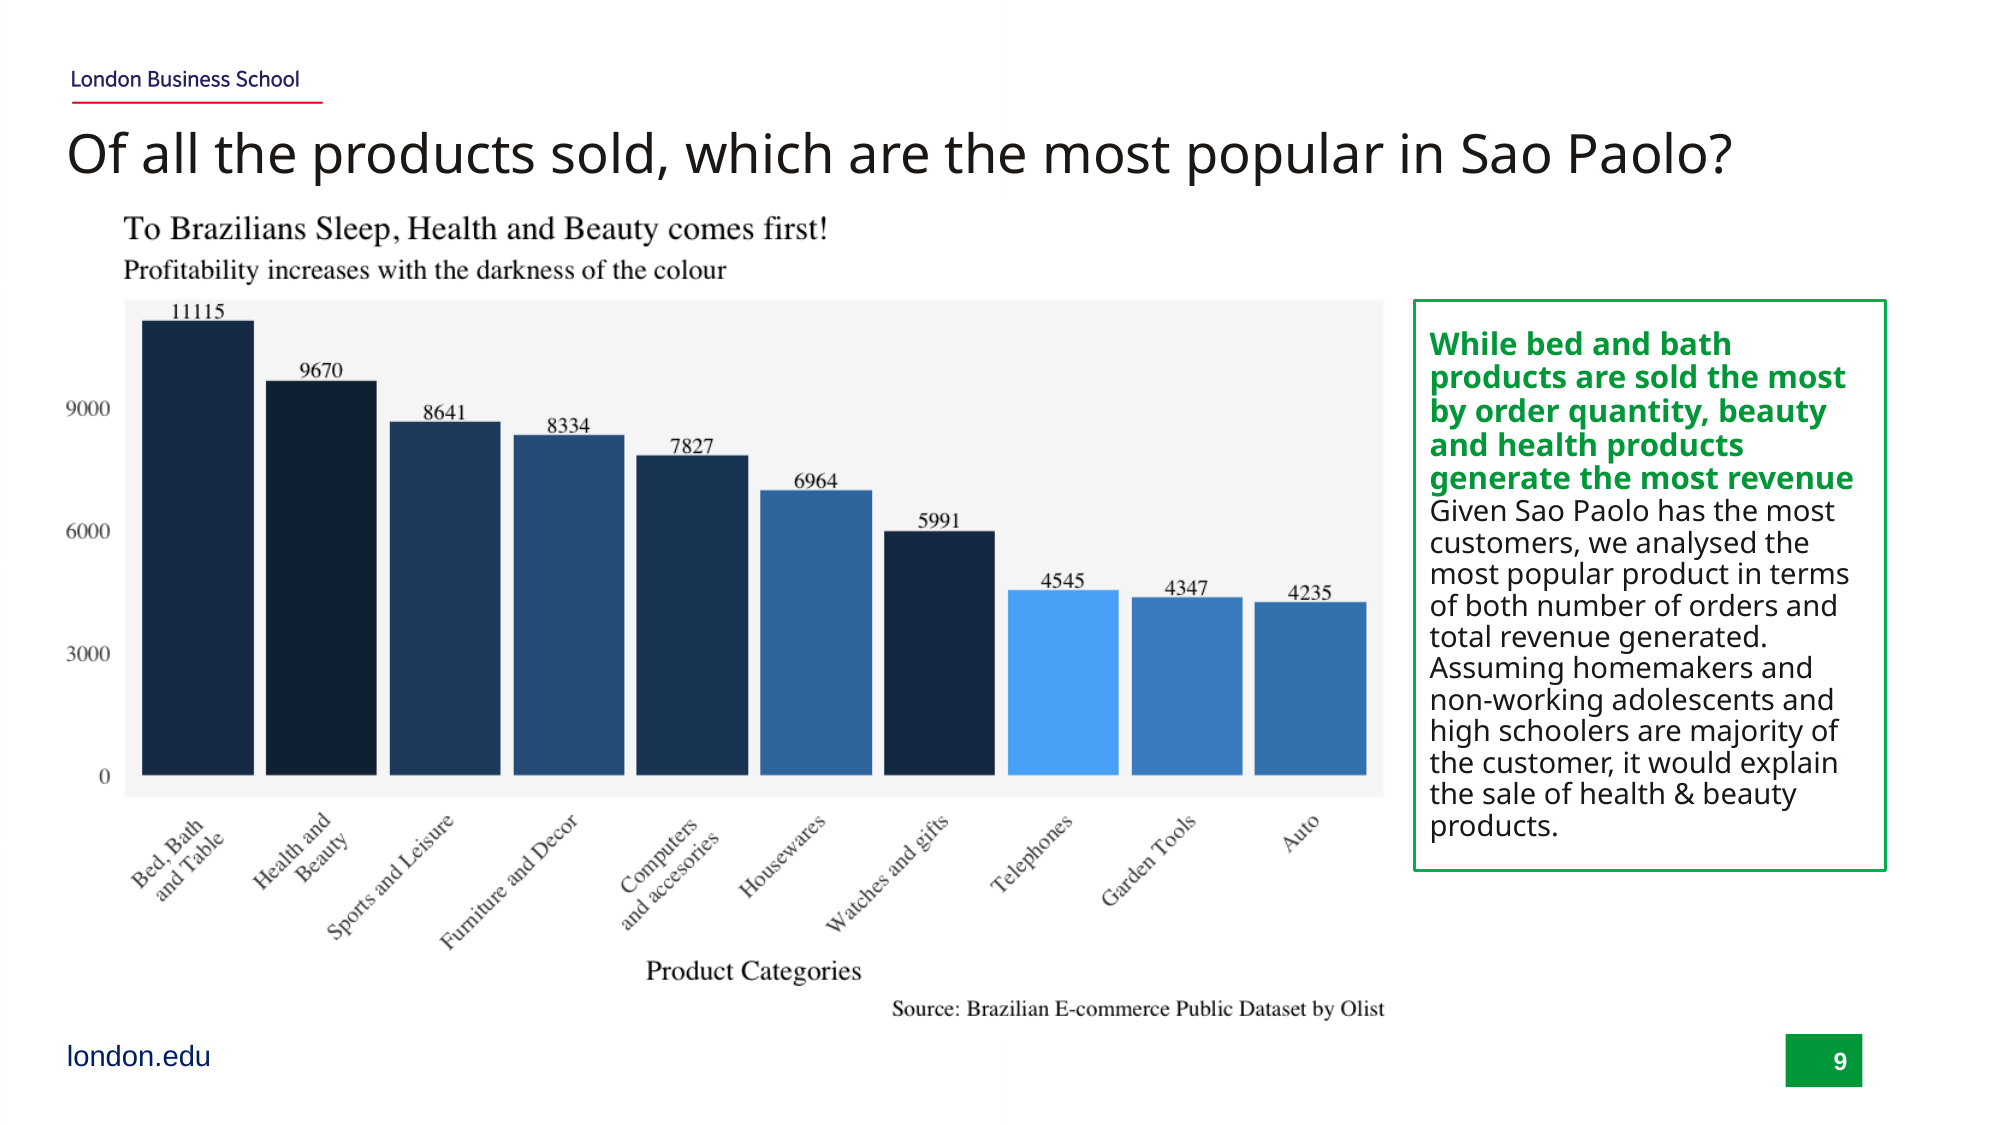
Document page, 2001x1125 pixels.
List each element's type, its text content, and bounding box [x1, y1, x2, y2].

picture [0, 0, 2001, 1125]
slide_number 9 [1785, 1034, 1863, 1088]
text_box While bed and bath products are sold the most by order quantity, beauty and health products generate the most revenue Given Sao Paolo has the most customers, we analysed the most popular product in terms of both number of orders and total revenue generated. Assuming homemakers and non-working adolescents and high schoolers are majority of the customer, it would explain the sale of health & beauty products. [1414, 300, 1886, 871]
title Of all the products sold, which are the most popular in Sao Paolo? [52, 119, 1848, 210]
